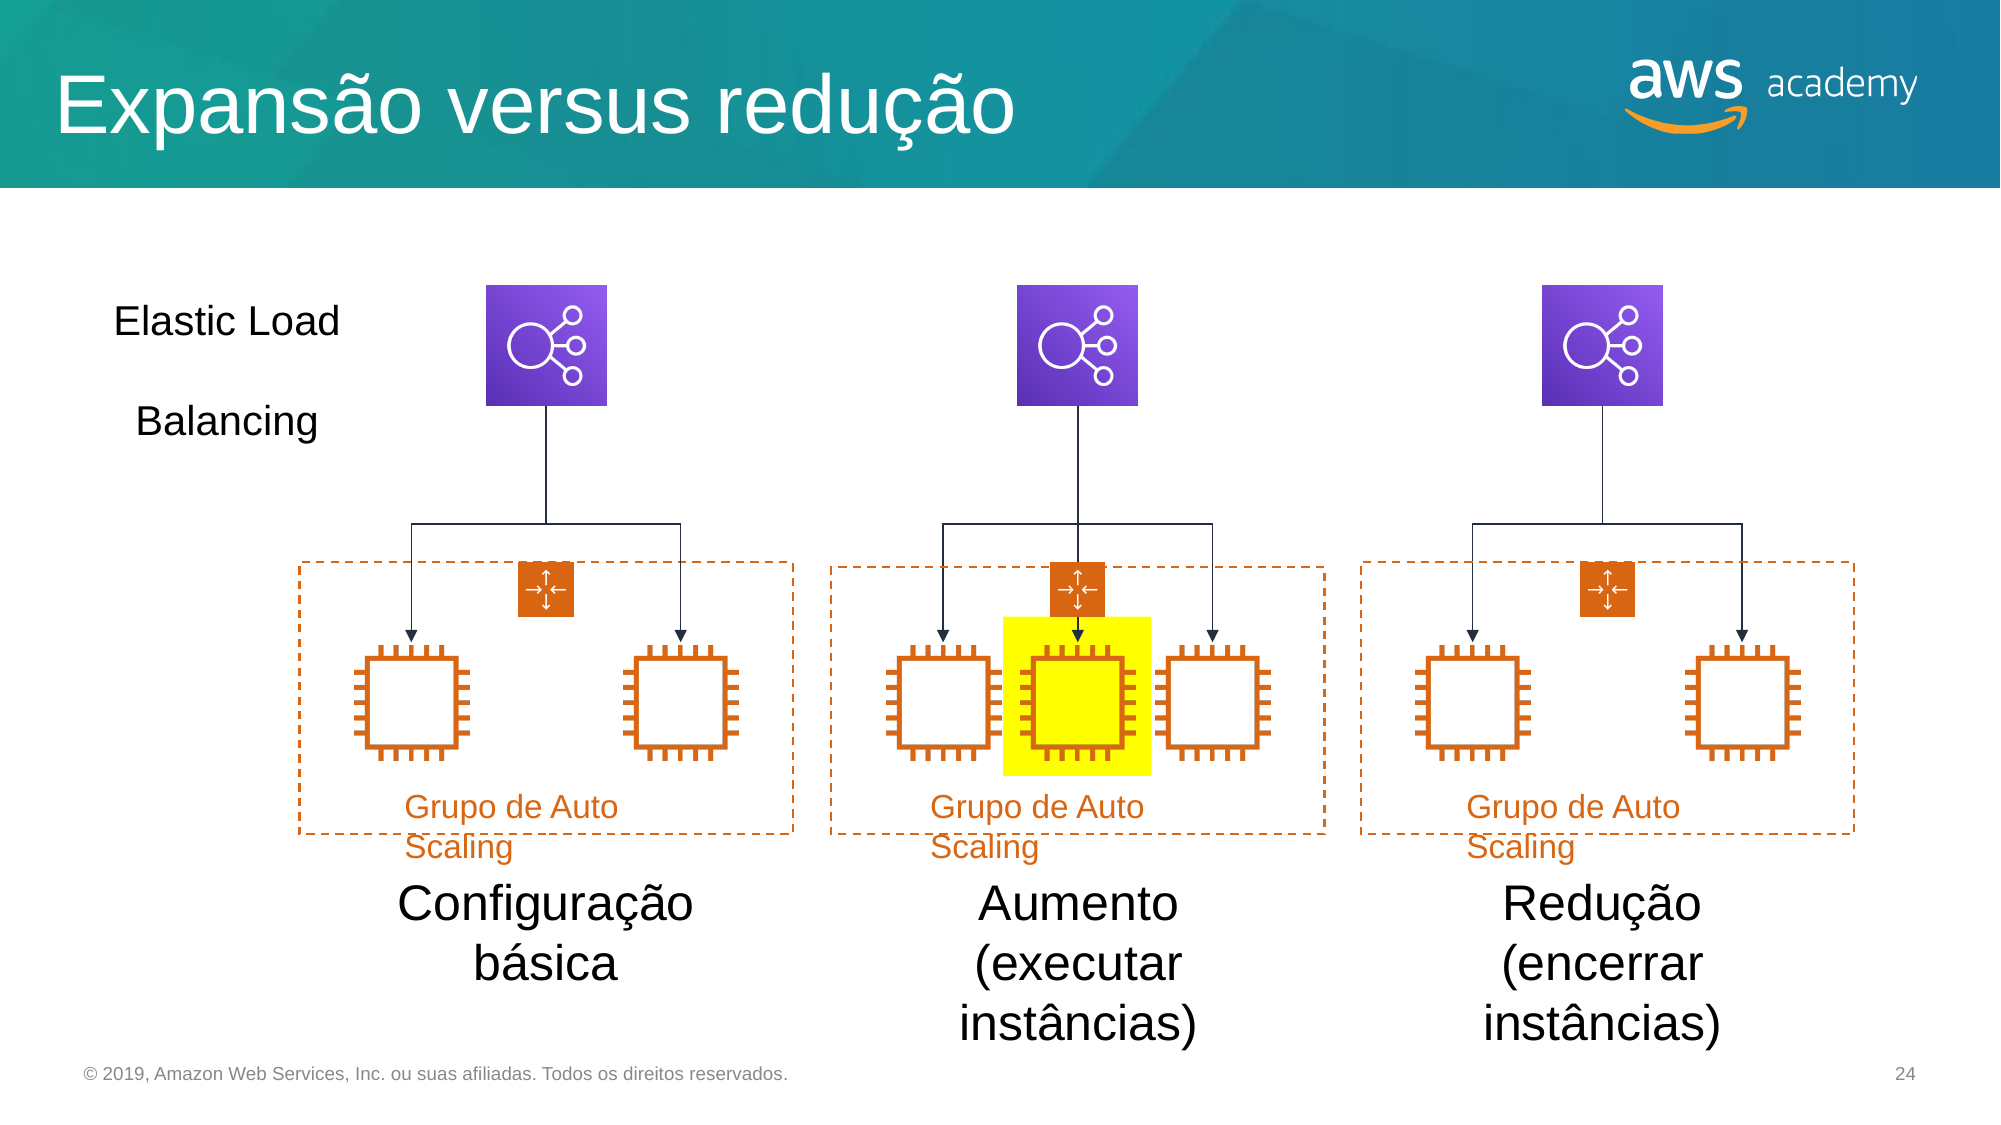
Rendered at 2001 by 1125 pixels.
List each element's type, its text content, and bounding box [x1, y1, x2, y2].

footer © 2019, Amazon Web Services, Inc. ou suas afiliadas. Todos os direitos reservados. [68, 1042, 944, 1103]
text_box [97, 285, 1855, 1000]
picture [0, 0, 2000, 188]
title Expansão versus redução [39, 43, 1579, 172]
slide_number ‹#› [1481, 1042, 1932, 1103]
